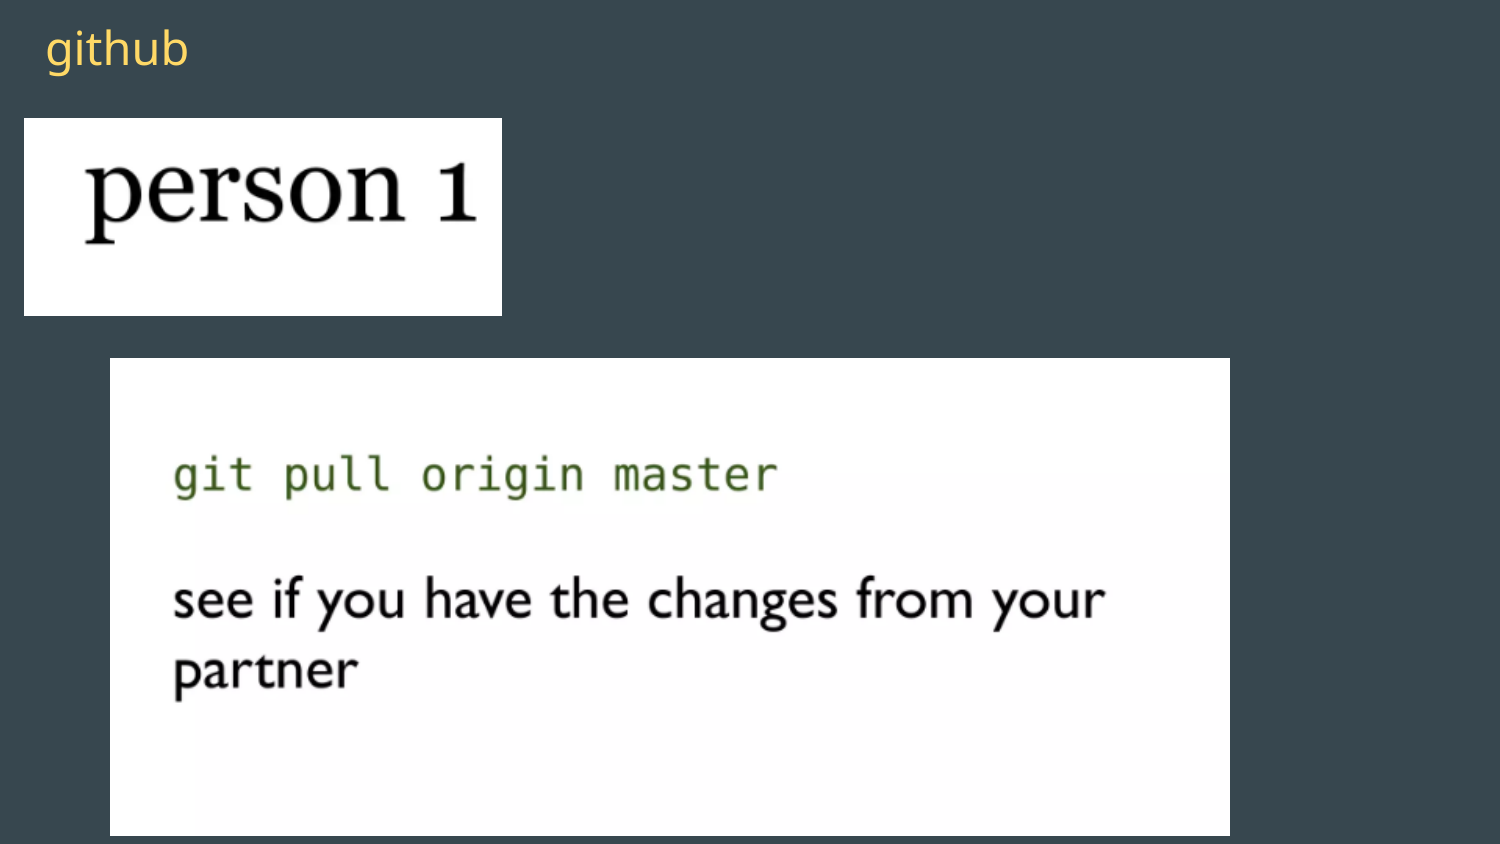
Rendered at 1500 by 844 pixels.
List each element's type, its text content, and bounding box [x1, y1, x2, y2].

title github [30, 0, 1310, 94]
picture [110, 358, 1230, 836]
picture [24, 118, 502, 316]
